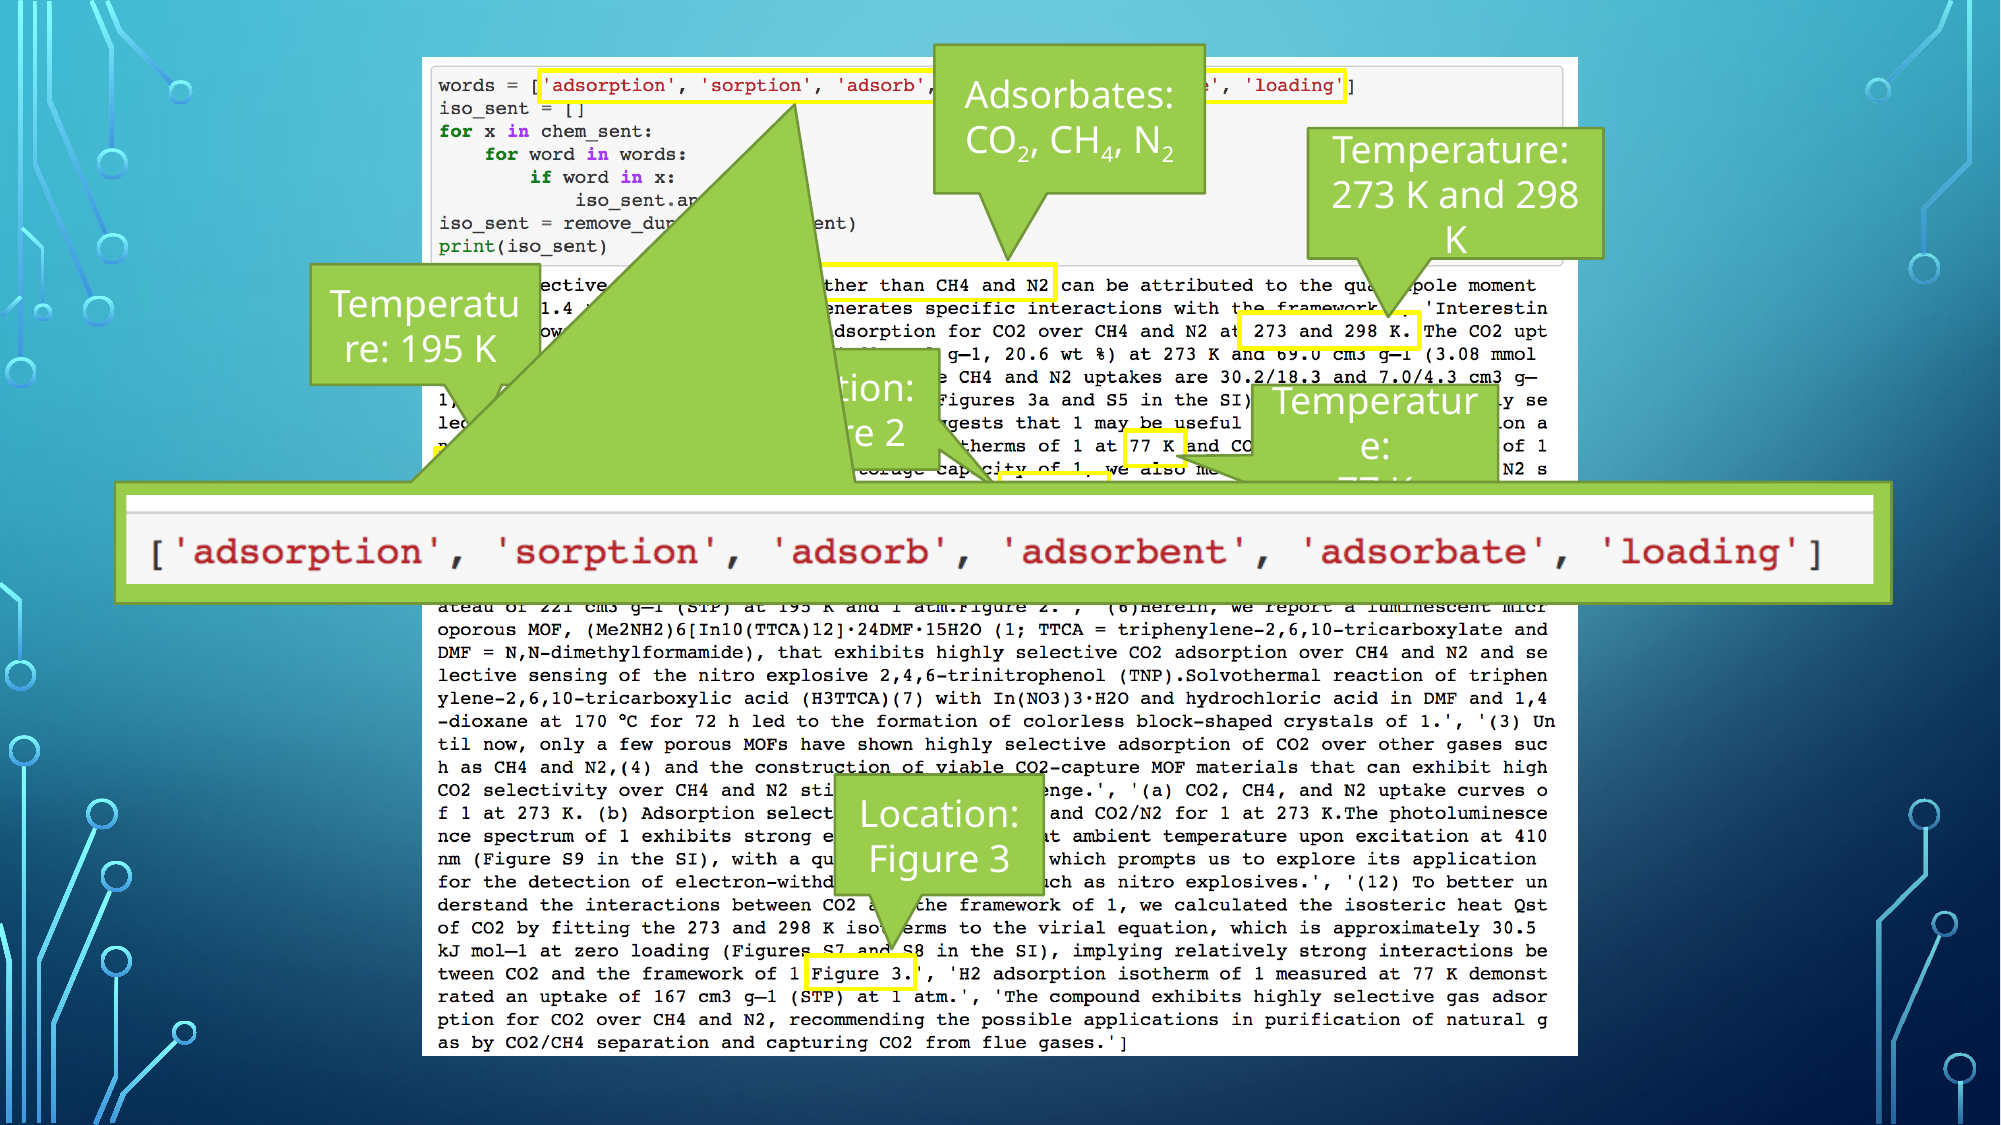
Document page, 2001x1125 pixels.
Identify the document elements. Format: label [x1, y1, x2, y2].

text_box [310, 604, 1604, 990]
text_box [310, 44, 1604, 481]
text_box [114, 481, 1892, 604]
picture [421, 990, 1579, 1056]
